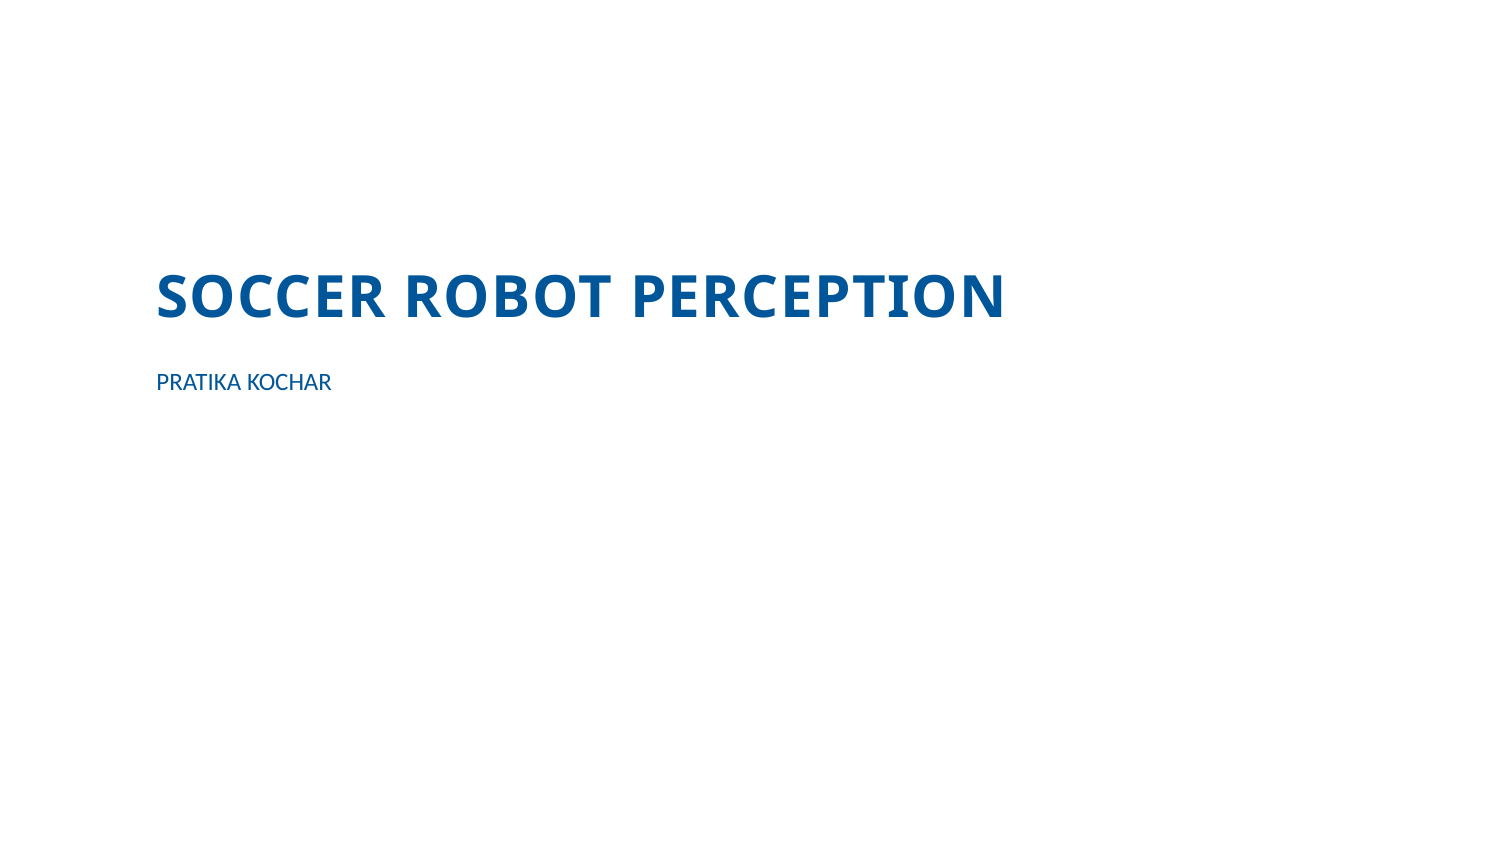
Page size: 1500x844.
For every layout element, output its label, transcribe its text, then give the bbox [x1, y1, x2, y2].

text_box PrATIKA KOCHAR [141, 361, 1206, 659]
text_box Soccer robot perception [141, 260, 1206, 320]
